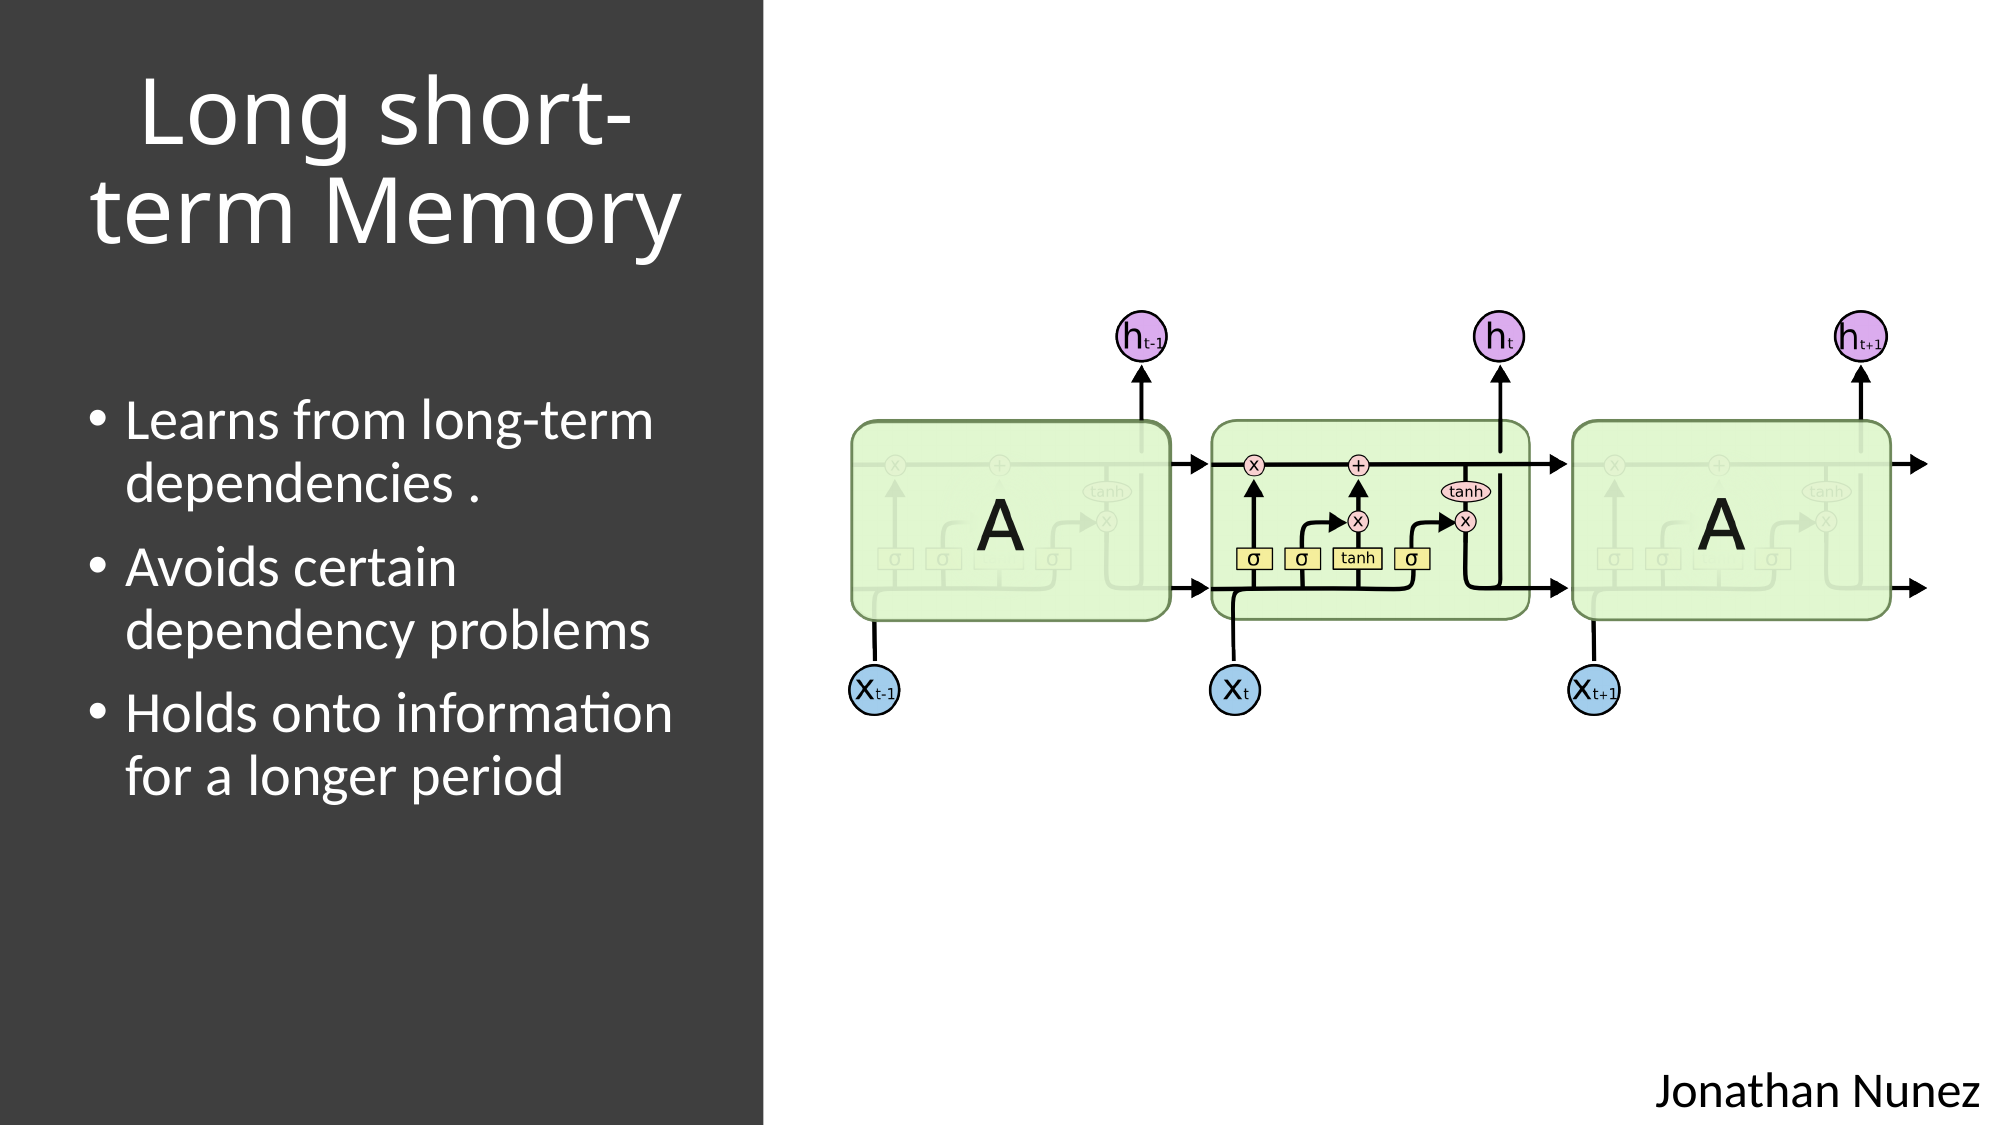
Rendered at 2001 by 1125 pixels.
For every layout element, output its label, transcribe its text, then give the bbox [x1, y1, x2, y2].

text_box Jonathan Nunez [1640, 1050, 2000, 1125]
list Learns from long-term dependencies . Avoids certain dependency problems Holds onto information for a longer period [72, 382, 701, 969]
text_box [0, 0, 764, 1125]
text_box Long short-term Memory [37, 87, 735, 241]
picture [848, 310, 1928, 716]
